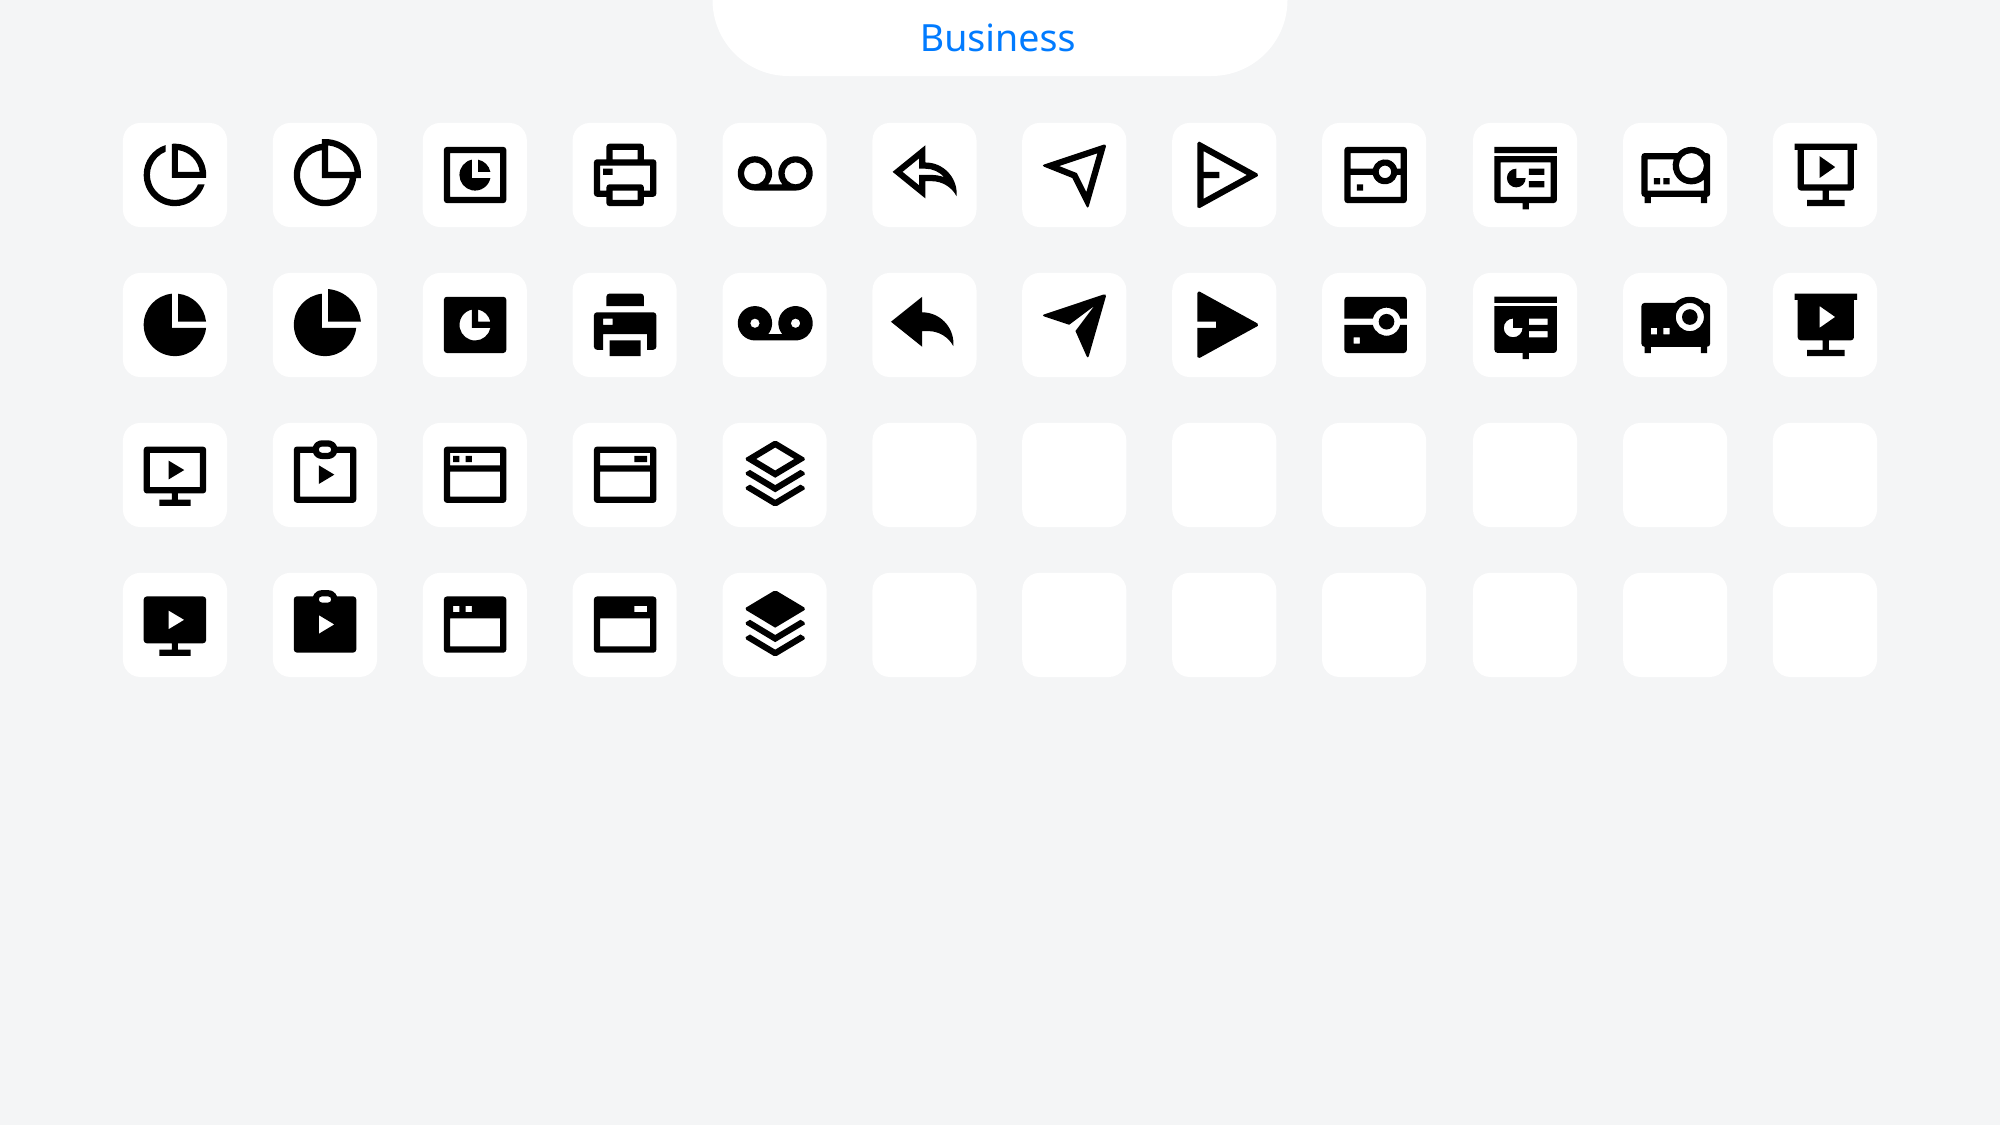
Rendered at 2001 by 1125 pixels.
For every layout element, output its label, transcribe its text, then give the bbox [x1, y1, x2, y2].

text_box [287, 287, 363, 363]
text_box [711, 0, 1289, 78]
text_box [137, 287, 213, 363]
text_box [287, 586, 363, 662]
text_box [1488, 137, 1564, 213]
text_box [737, 287, 813, 363]
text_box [1788, 137, 1864, 213]
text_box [587, 437, 663, 513]
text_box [1788, 287, 1864, 363]
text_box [437, 437, 513, 513]
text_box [1638, 137, 1714, 213]
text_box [437, 586, 513, 662]
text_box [737, 586, 813, 662]
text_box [587, 137, 663, 213]
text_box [137, 137, 213, 213]
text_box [137, 586, 213, 662]
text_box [887, 137, 963, 213]
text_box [287, 437, 363, 513]
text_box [1338, 137, 1414, 213]
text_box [1338, 287, 1414, 363]
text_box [737, 437, 813, 513]
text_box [587, 586, 663, 662]
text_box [1187, 287, 1263, 363]
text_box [587, 287, 663, 363]
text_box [1638, 287, 1714, 363]
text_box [437, 287, 513, 363]
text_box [437, 137, 513, 213]
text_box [1488, 287, 1564, 363]
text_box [1037, 287, 1113, 363]
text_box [737, 137, 813, 213]
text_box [1037, 137, 1113, 213]
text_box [287, 137, 363, 213]
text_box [137, 437, 213, 513]
text_box Business [838, 6, 1158, 67]
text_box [1187, 137, 1263, 213]
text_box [887, 287, 963, 363]
